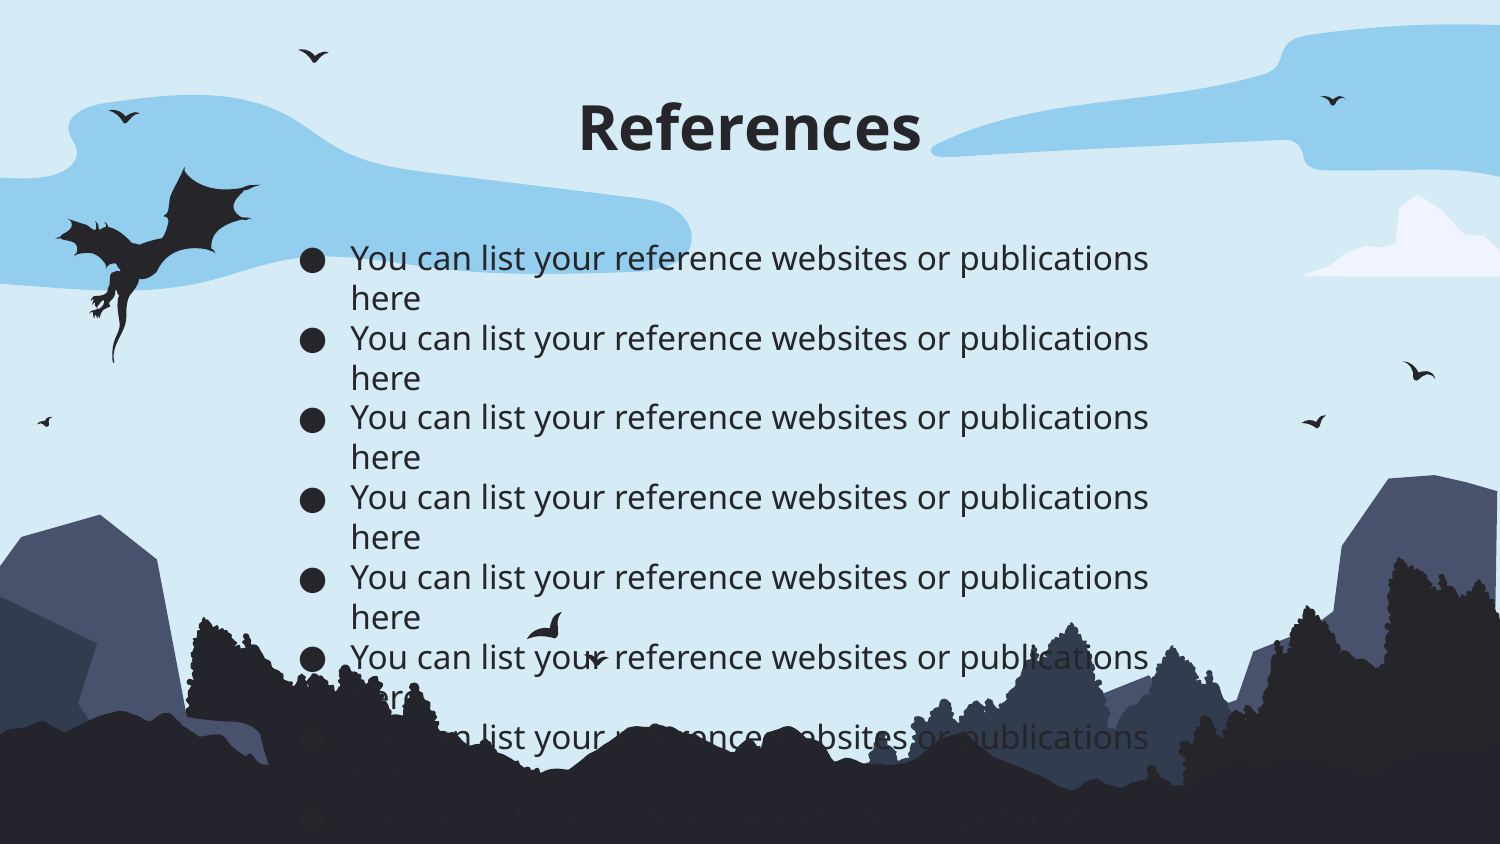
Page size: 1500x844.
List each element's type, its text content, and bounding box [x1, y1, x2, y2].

text_box [1301, 194, 1500, 277]
text_box [108, 109, 118, 116]
text_box [583, 654, 609, 667]
text_box [1301, 415, 1326, 429]
text_box [134, 167, 687, 291]
text_box [55, 166, 260, 363]
text_box [0, 101, 183, 291]
title References [118, 72, 1382, 167]
text_box [526, 611, 562, 640]
subtitle You can list your reference websites or publications here You can list your reference websites or publications here You can list your reference websites or publications here You can list your reference websites or publications here You can list your reference websites or publications here You can list your reference websites or publications here You can list your reference websites or publications here You can list your reference websites or publications here [260, 221, 1240, 582]
